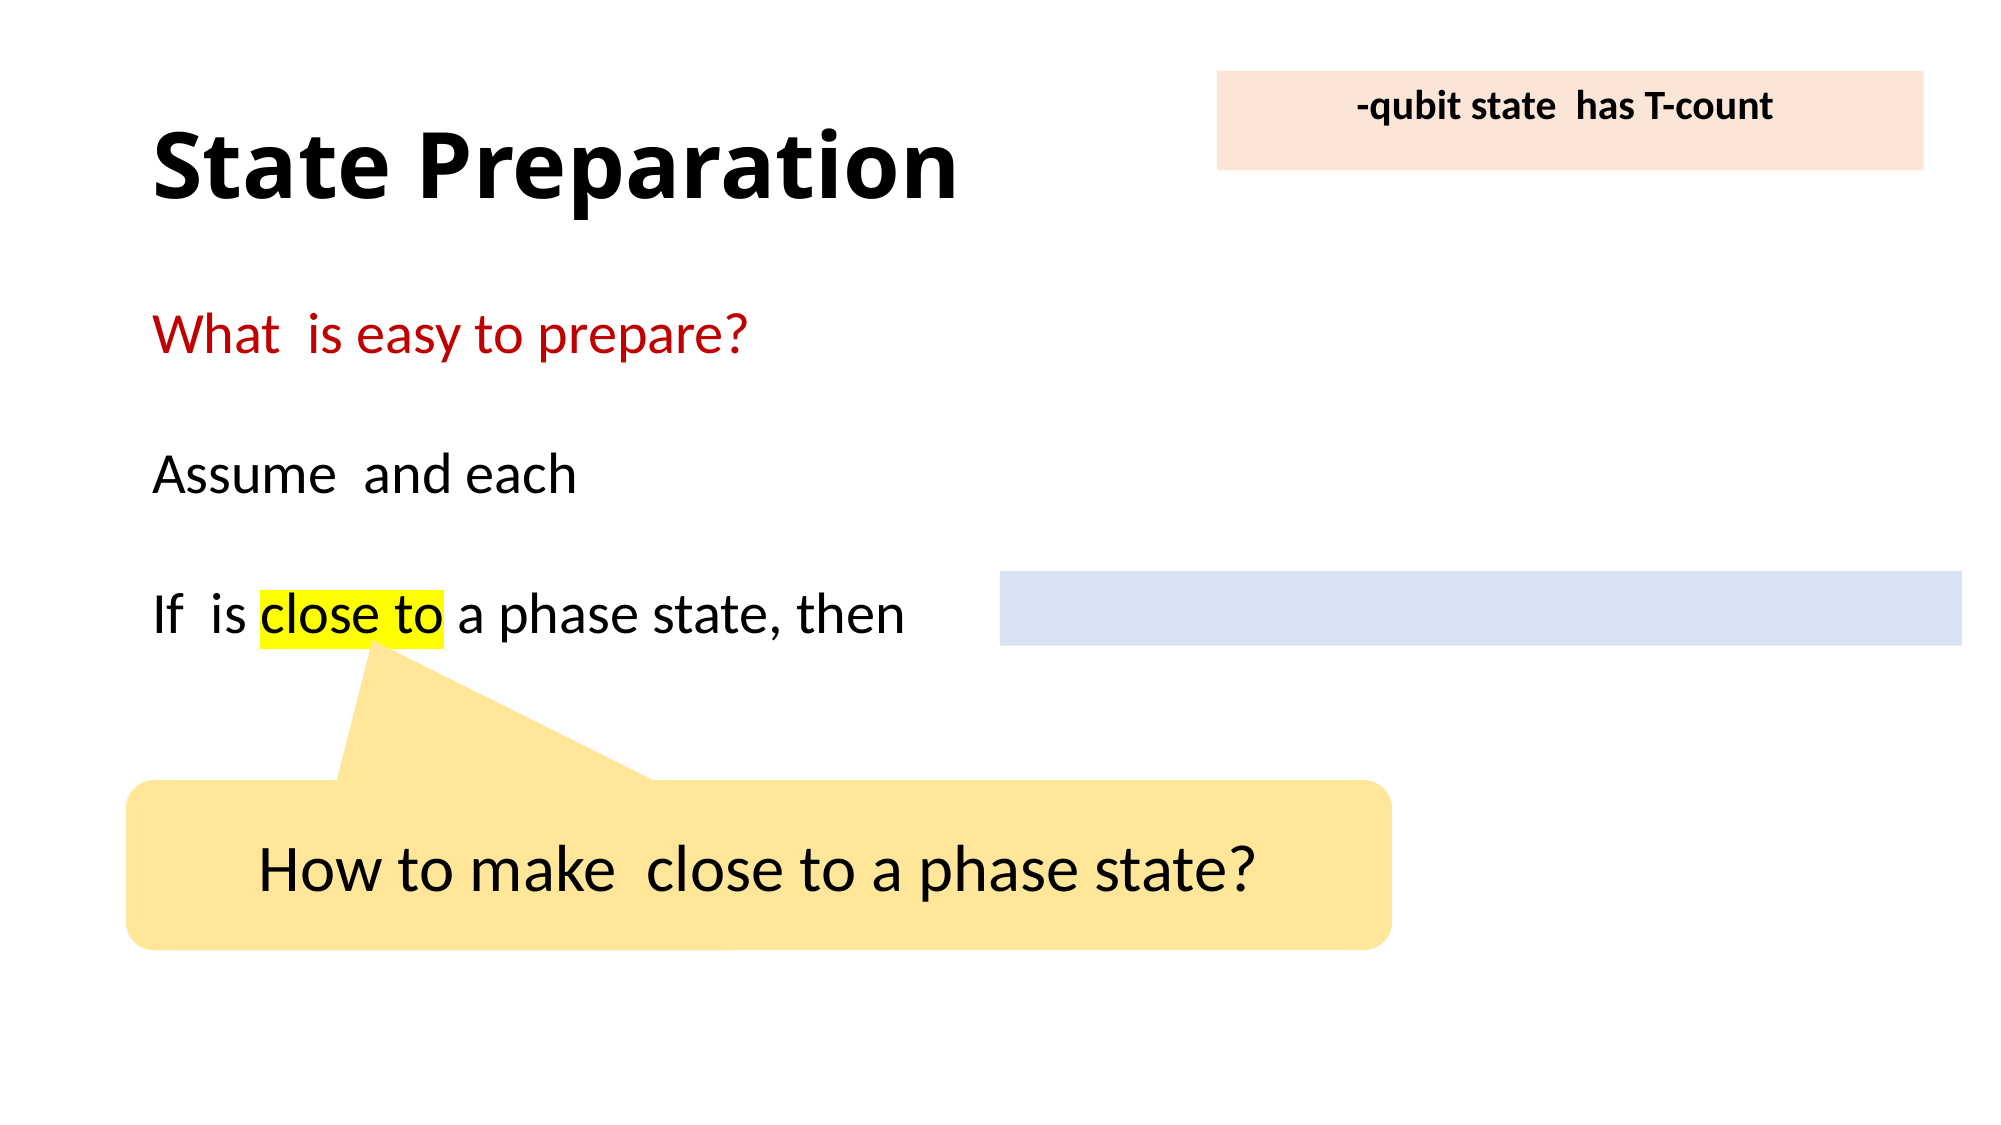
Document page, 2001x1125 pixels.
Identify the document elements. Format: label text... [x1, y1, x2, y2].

title State Preparation [137, 59, 1863, 278]
